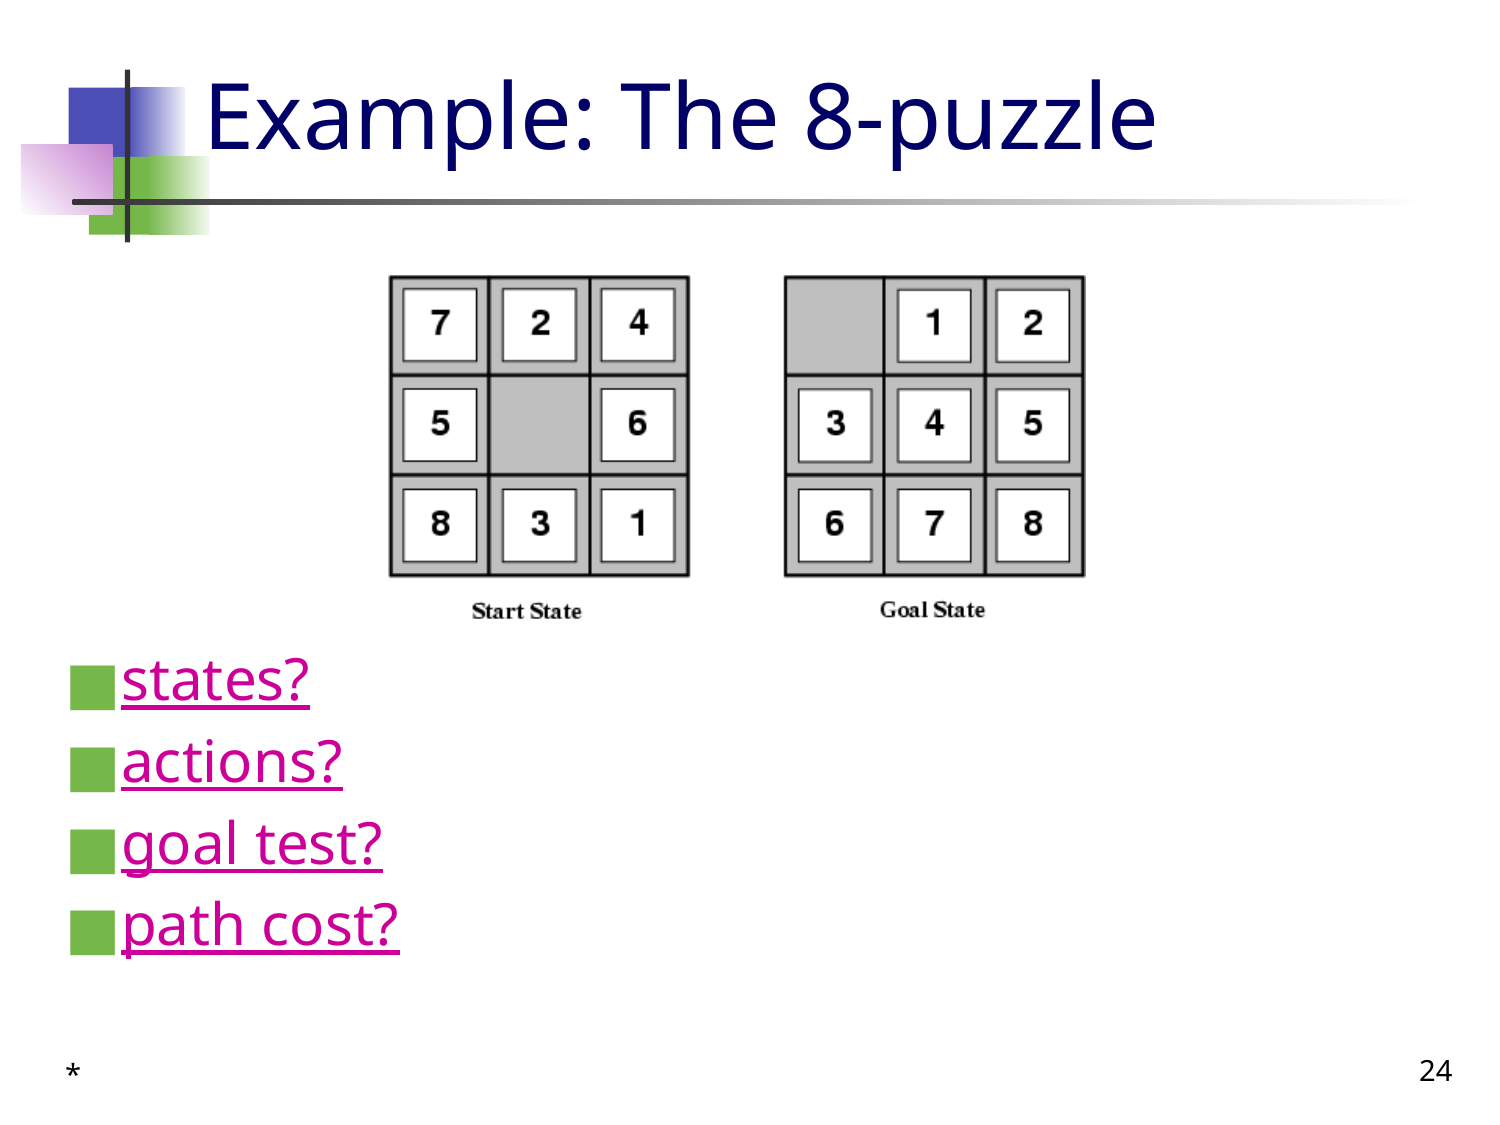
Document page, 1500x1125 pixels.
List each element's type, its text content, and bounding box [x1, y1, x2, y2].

title Example: The 8-puzzle [188, 35, 1468, 175]
list states? actions? goal test? path cost? [50, 249, 1469, 1006]
text_box 24 [1155, 1024, 1468, 1100]
text_box * [49, 1024, 363, 1100]
picture [387, 274, 1087, 630]
